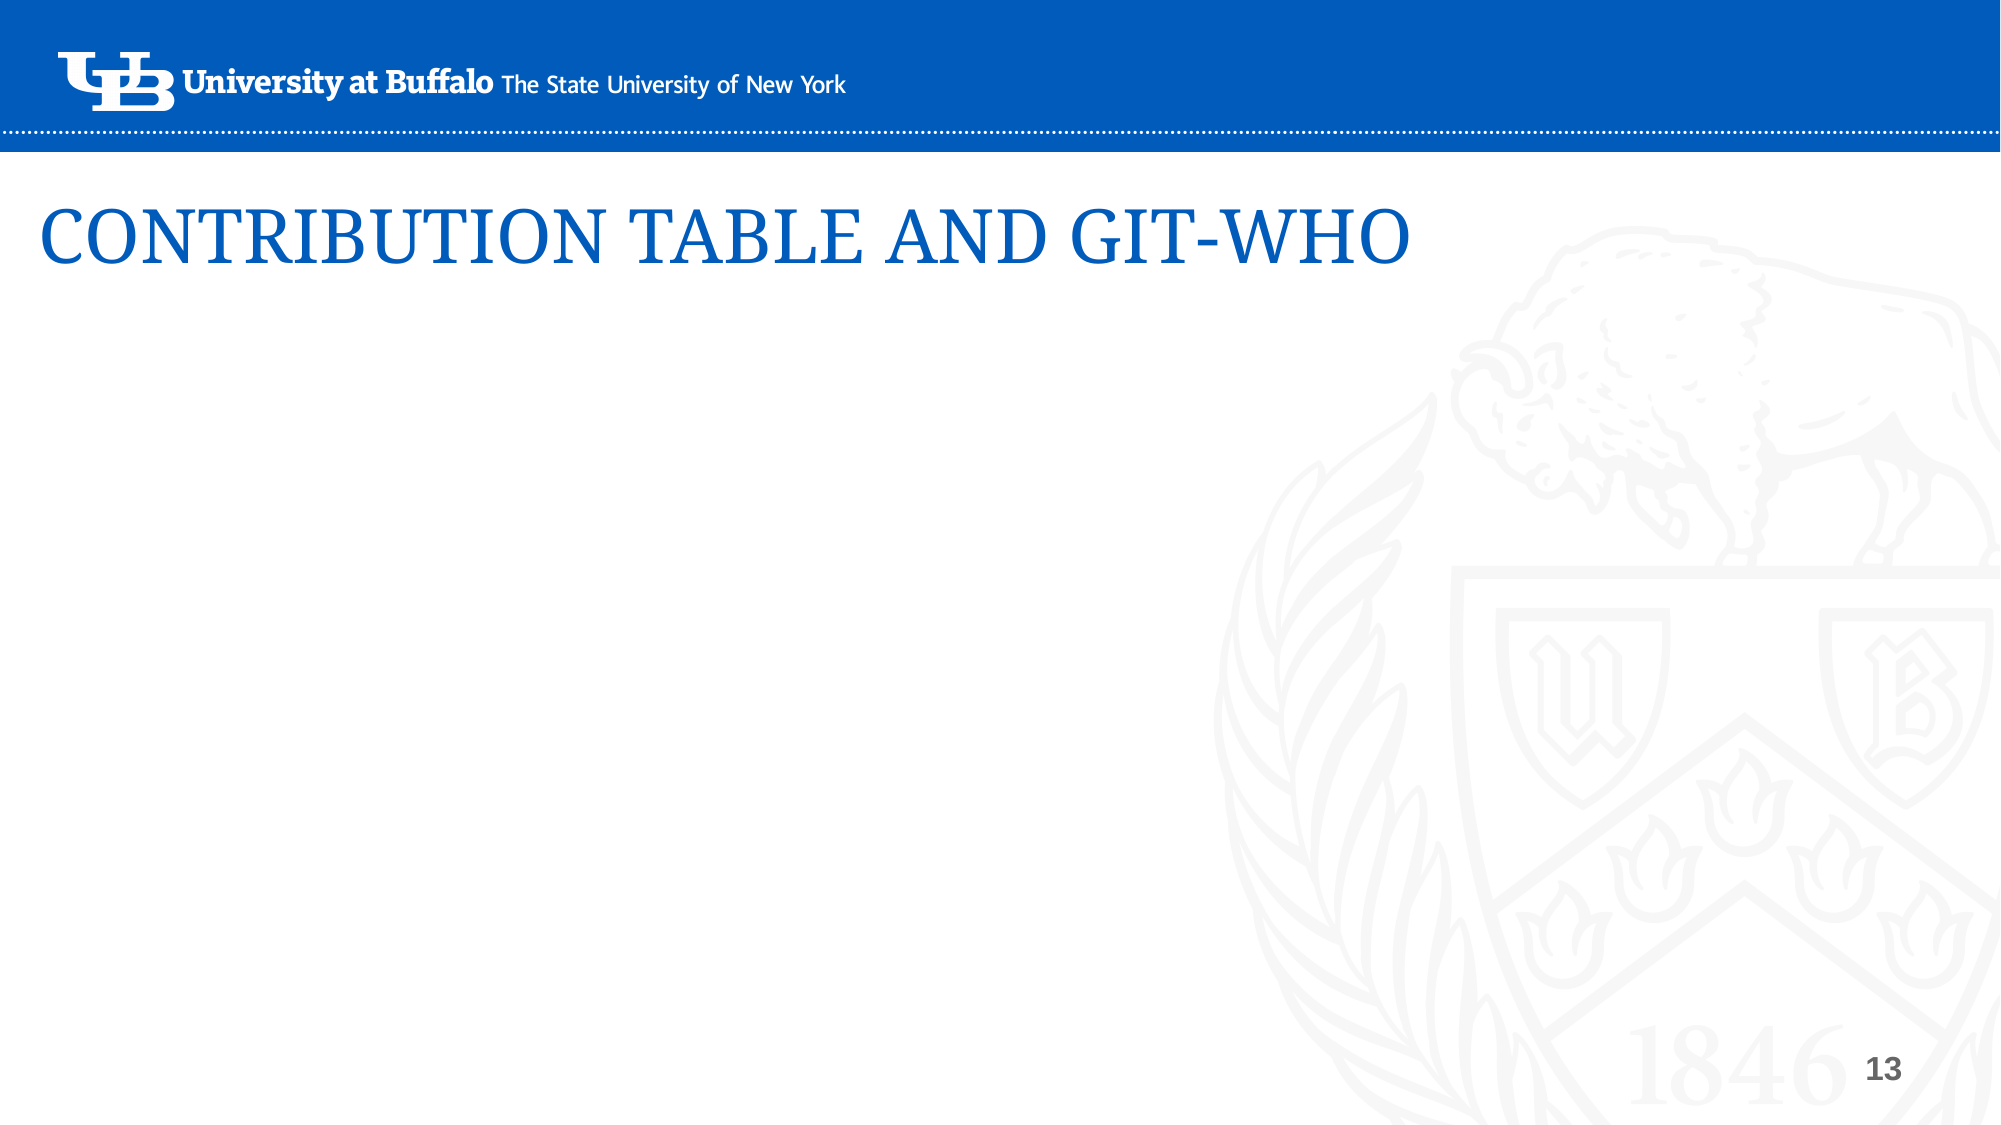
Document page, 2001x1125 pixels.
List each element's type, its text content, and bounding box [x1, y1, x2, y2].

title CONTRIBUTION TABLE AND GIT-WHO [23, 190, 1749, 288]
picture [0, 0, 2001, 1125]
footer 13 [1242, 1036, 1918, 1097]
